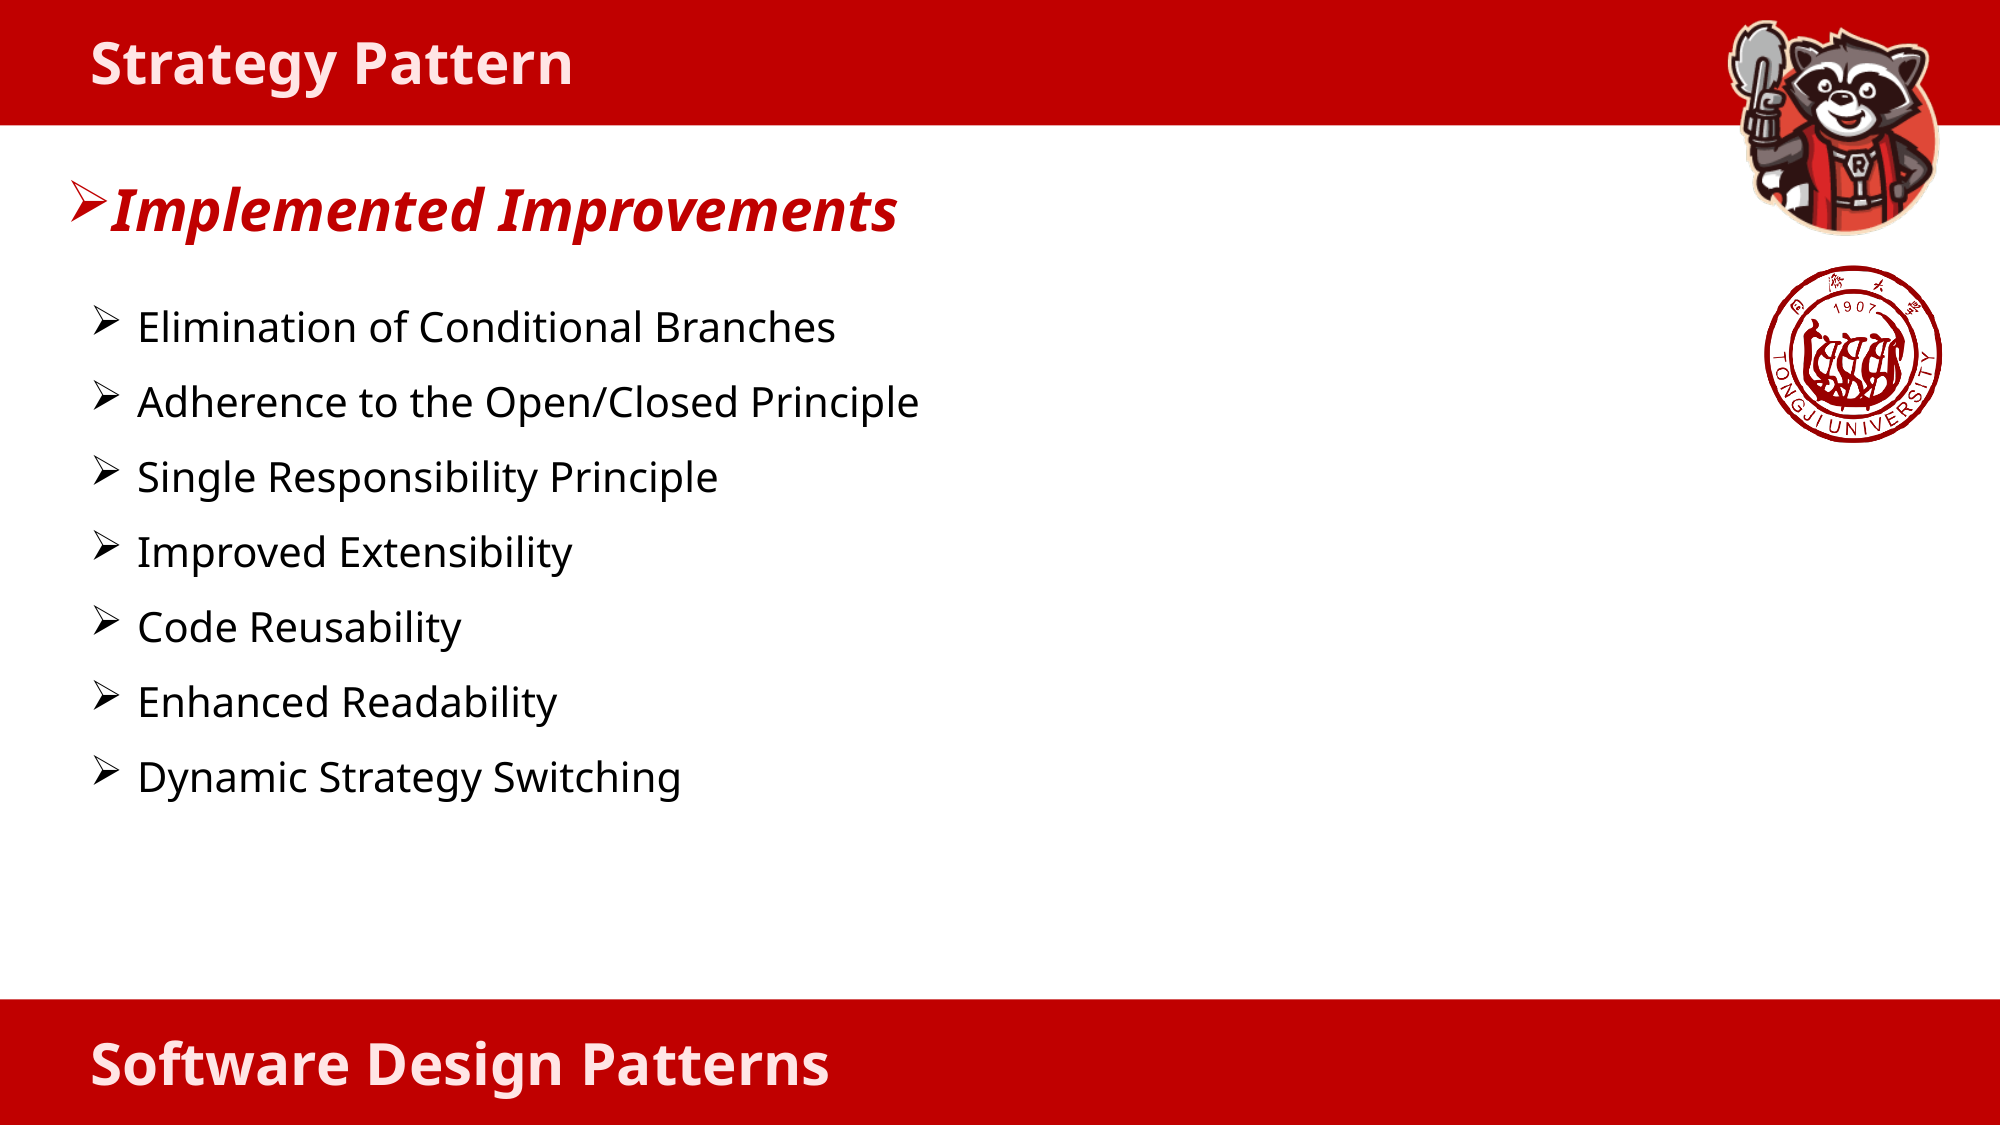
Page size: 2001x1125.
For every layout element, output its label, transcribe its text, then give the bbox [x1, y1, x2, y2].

text_box [0, 998, 2000, 1125]
text_box Implemented Improvements [51, 131, 1690, 269]
text_box Software Design Patterns [75, 1019, 1092, 1104]
picture [1764, 257, 1961, 443]
text_box Strategy Pattern [75, 18, 763, 104]
text_box [0, 0, 2000, 126]
picture [1723, 19, 1948, 239]
text_box Elimination of Conditional Branches Adherence to the Open/Closed Principle Single Responsibility Principle Improved Extensibility Code Reusability Enhanced Readability Dynamic Strategy Switching [75, 269, 1619, 904]
